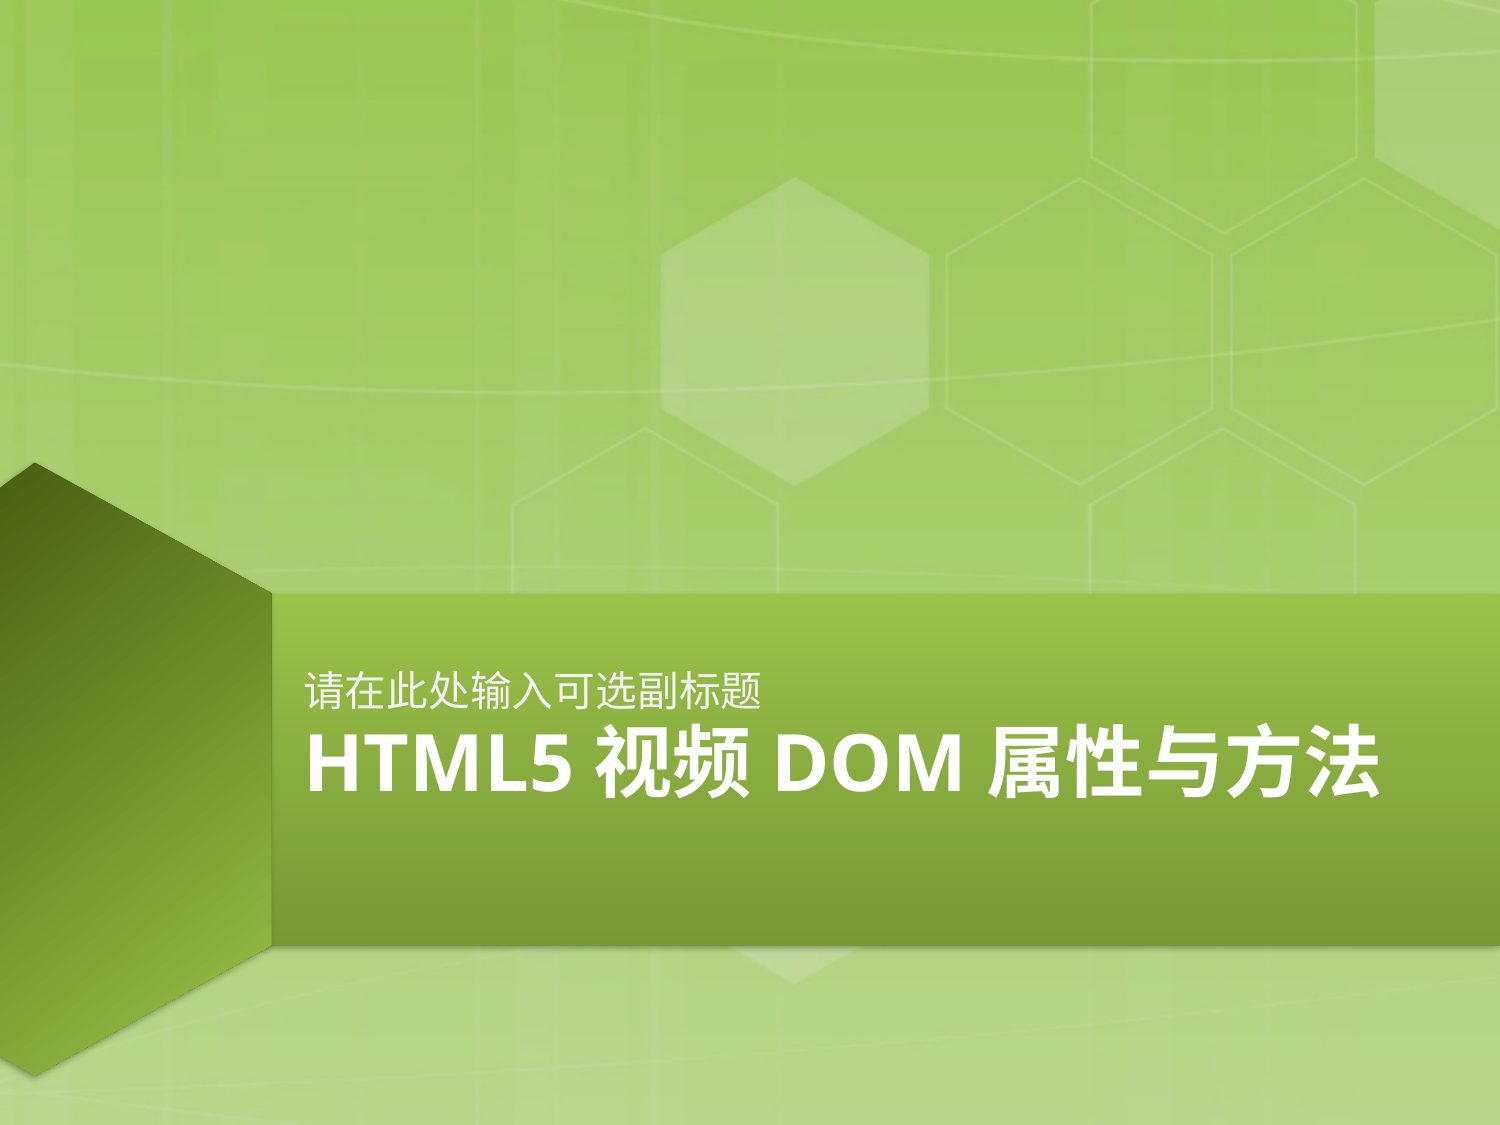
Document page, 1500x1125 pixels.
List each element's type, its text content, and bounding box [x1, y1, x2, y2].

title HTML5视频DOM属性与方法 [288, 723, 1410, 947]
picture [0, 945, 1500, 1125]
picture [0, 0, 1500, 594]
list 请在此处输入可选副标题 [288, 587, 1410, 723]
